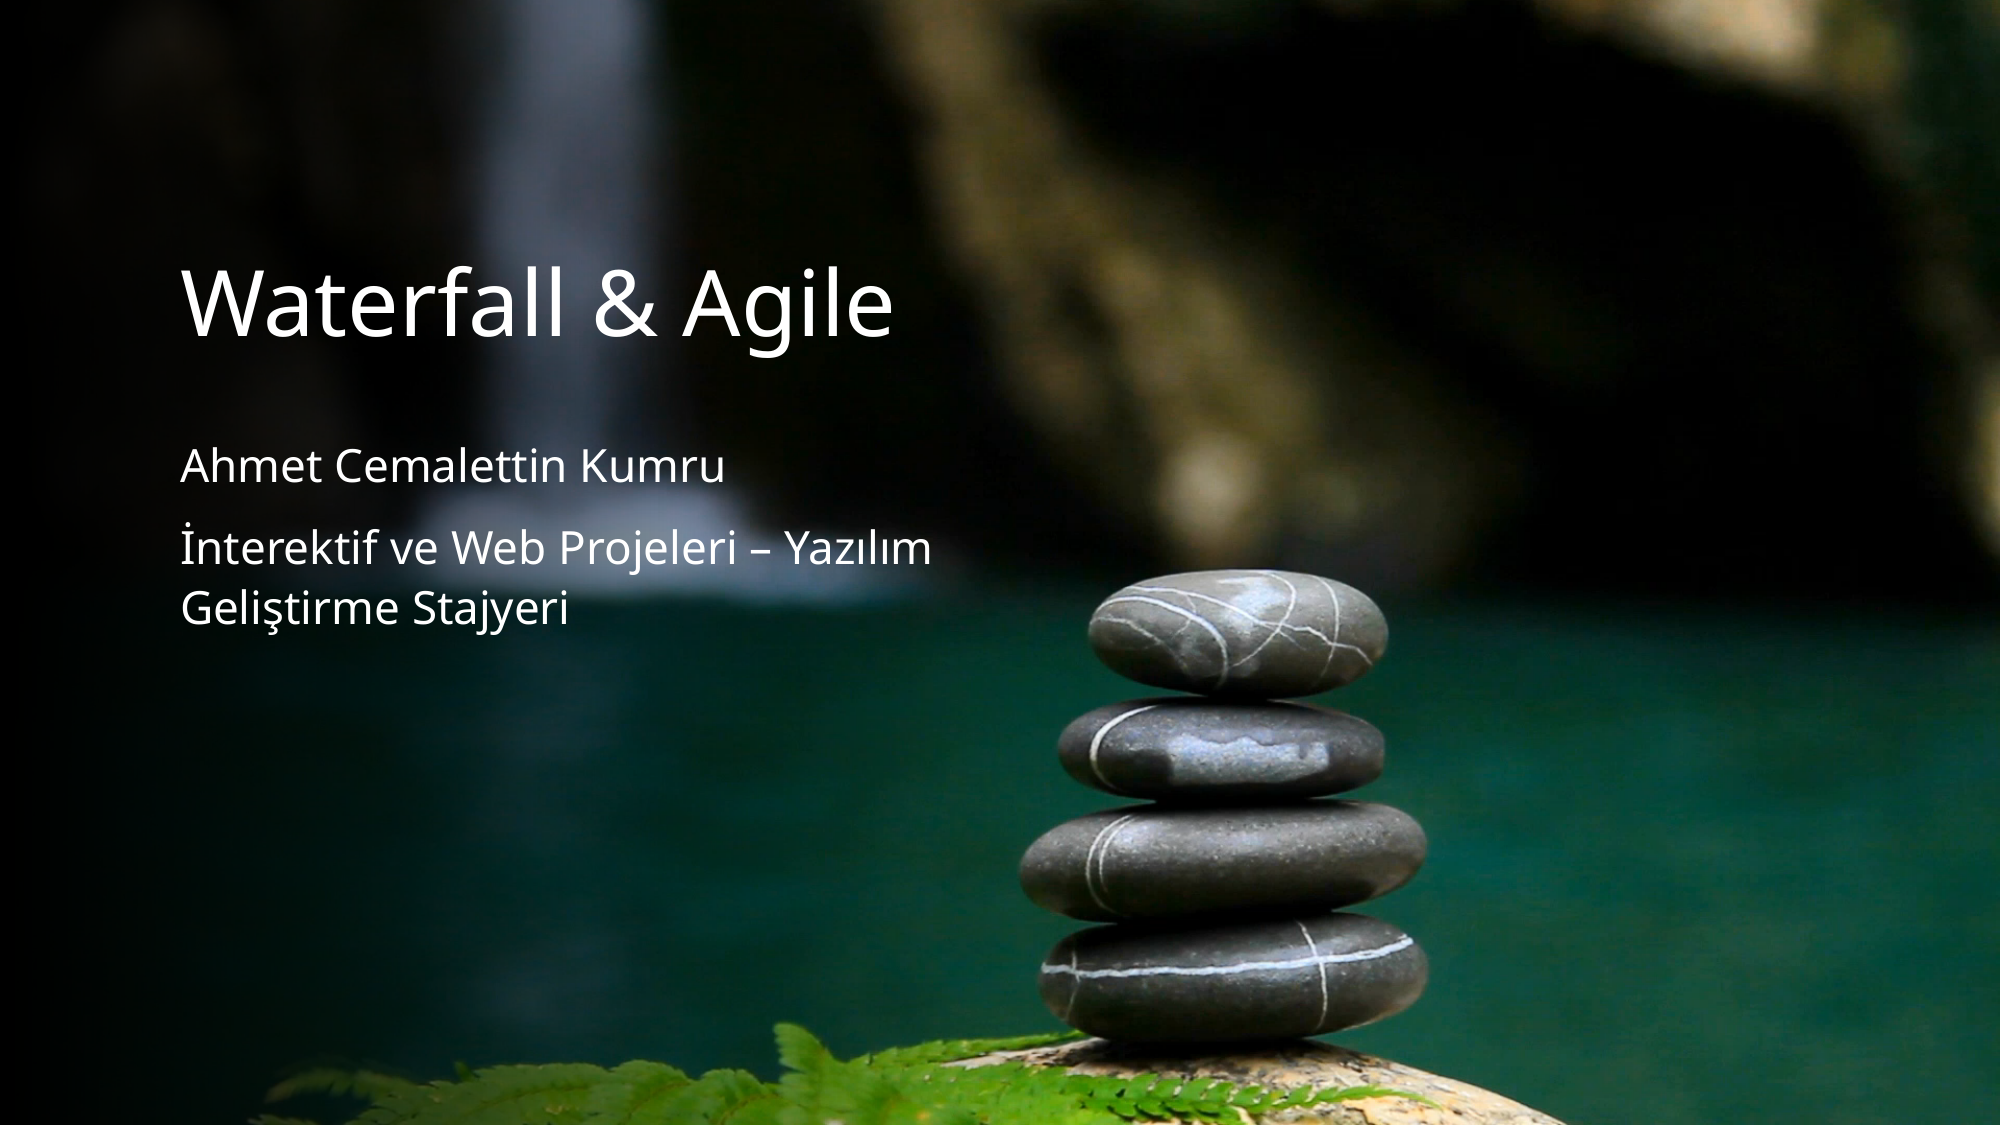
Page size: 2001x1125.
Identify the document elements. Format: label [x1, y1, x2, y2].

text_box [0, 0, 2000, 1125]
